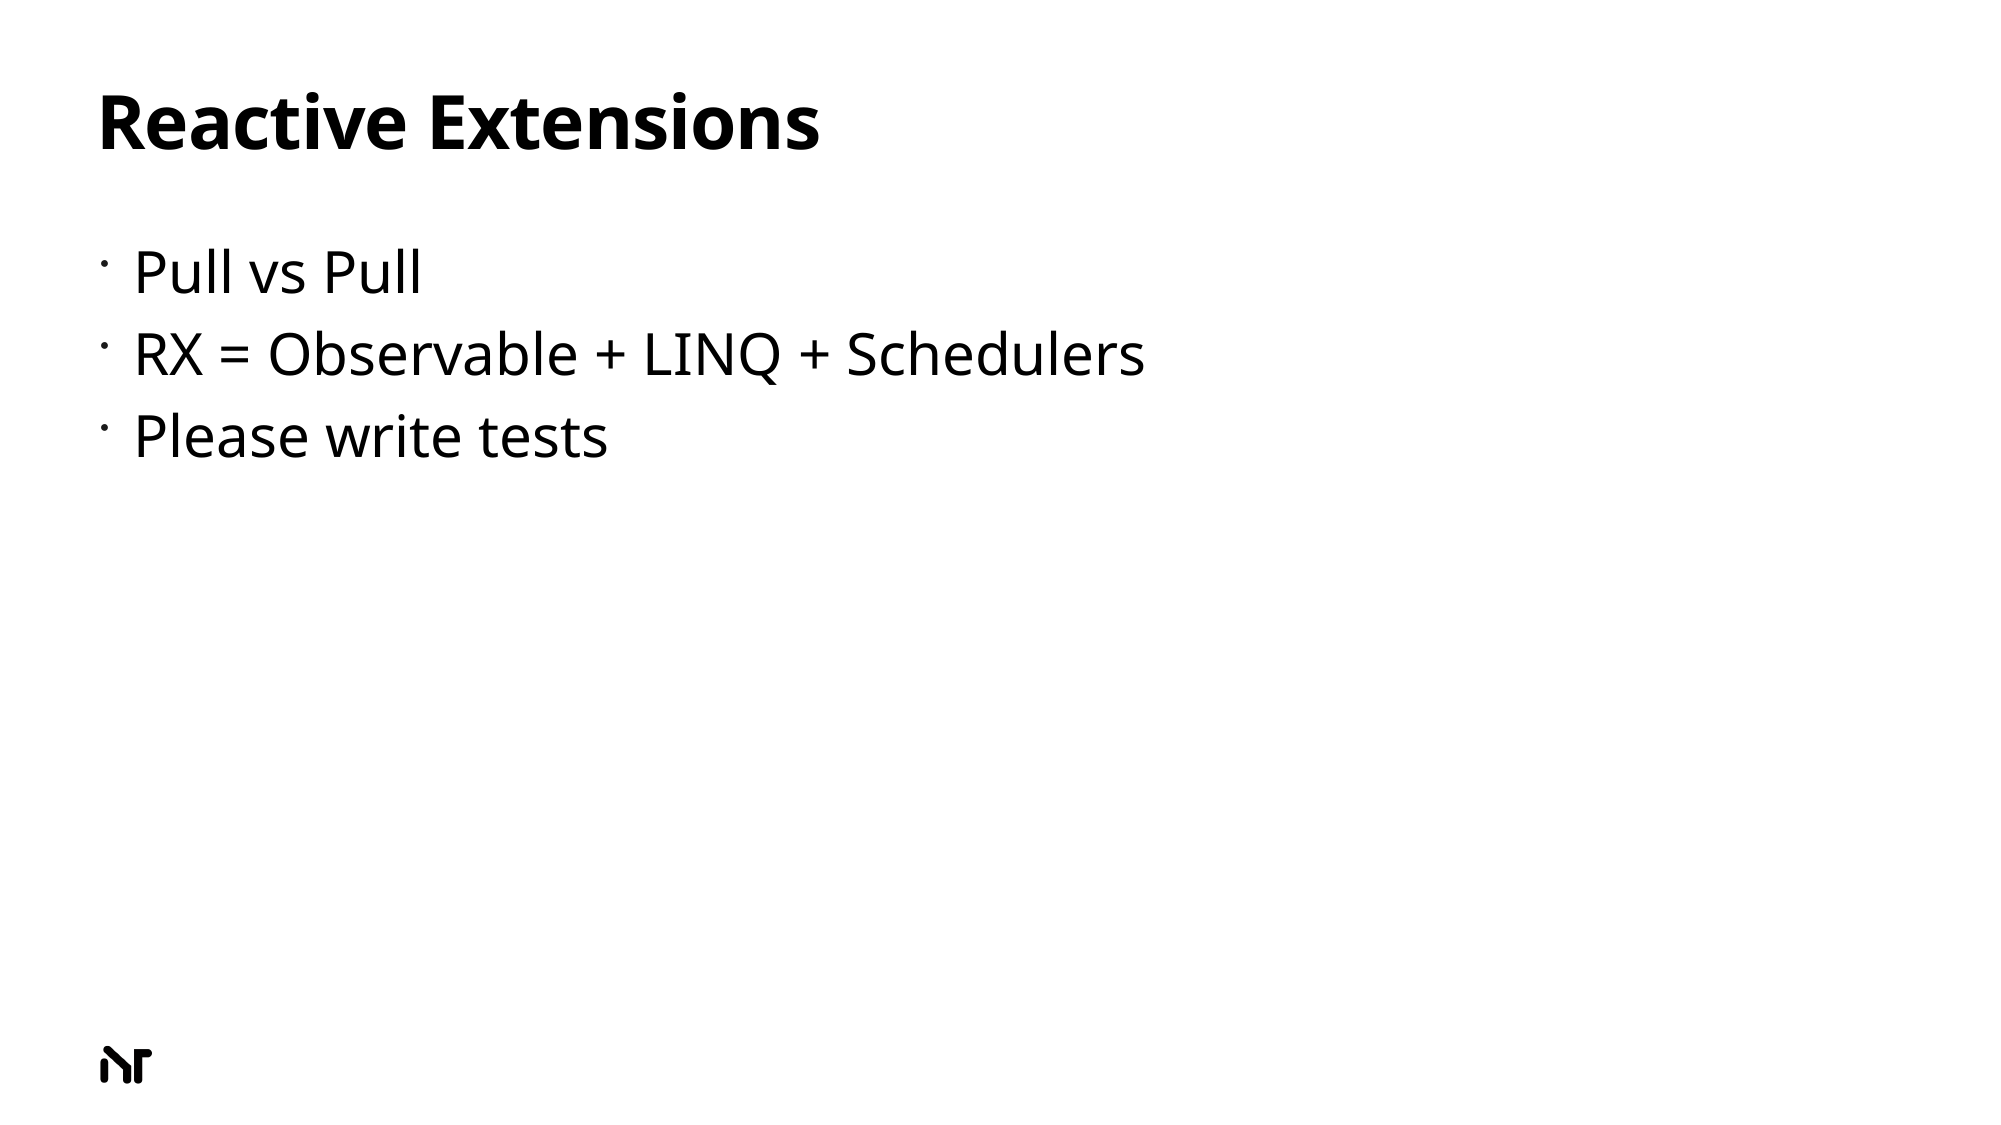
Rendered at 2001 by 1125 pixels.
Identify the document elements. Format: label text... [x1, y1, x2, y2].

title Reactive Extensions [96, 75, 1904, 166]
list Pull vs Pull RX = Observable + LINQ + Schedulers Please write tests [95, 235, 1904, 476]
picture [96, 1035, 156, 1095]
